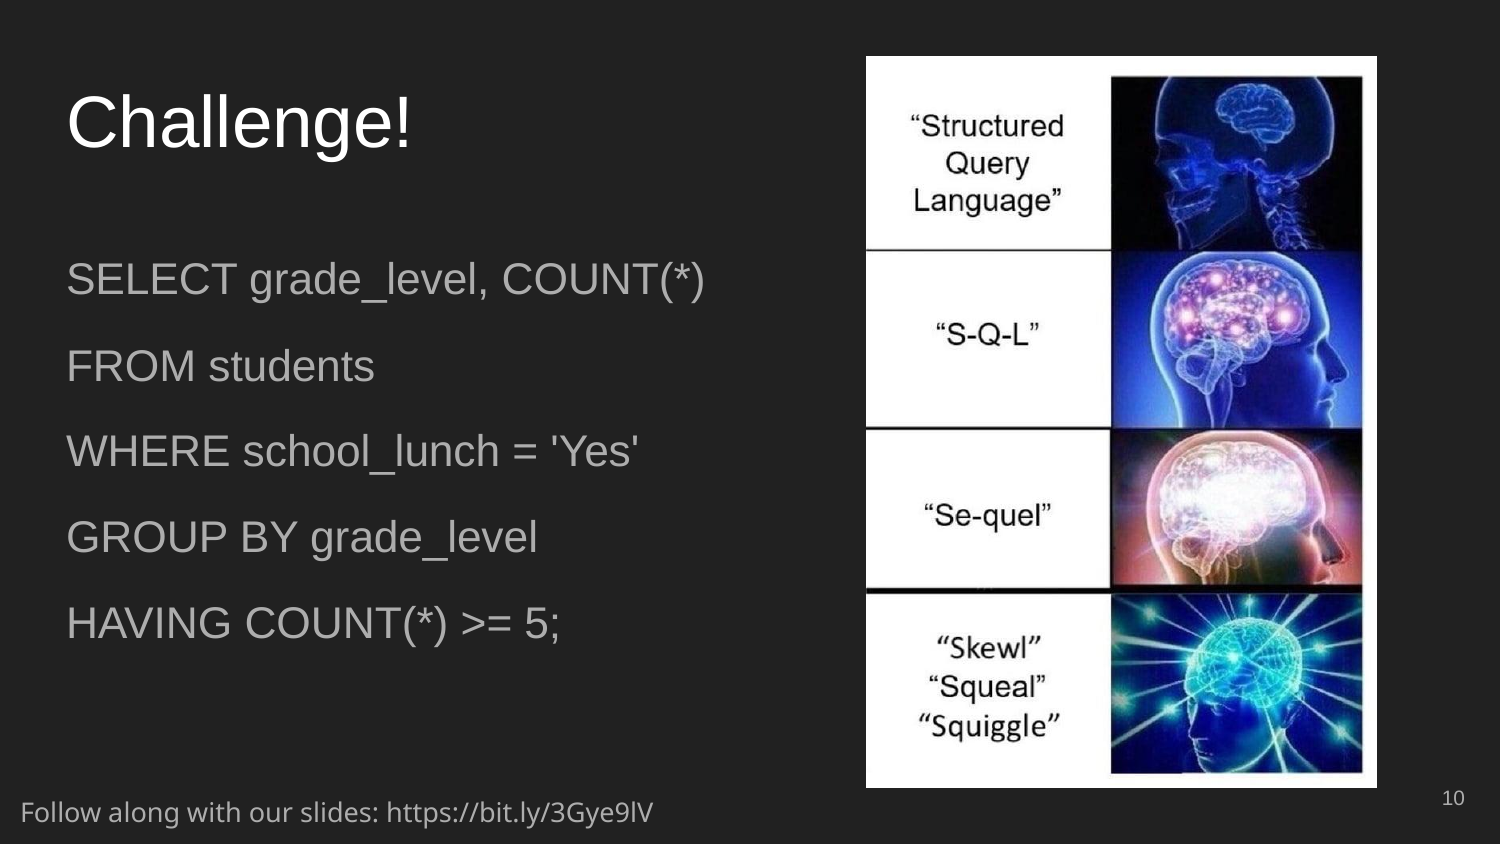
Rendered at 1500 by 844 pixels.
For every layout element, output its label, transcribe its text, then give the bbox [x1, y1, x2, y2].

slide_number ‹#› [1389, 764, 1480, 830]
title Challenge! [51, 53, 512, 178]
picture [865, 55, 1378, 788]
text_box Follow along with our slides: https://bit.ly/3Gye9lV [5, 780, 786, 844]
list SELECT grade_level, COUNT(*) FROM students WHERE school_lunch = 'Yes' GROUP BY grade_level HAVING COUNT(*) >= 5; [51, 227, 860, 671]
